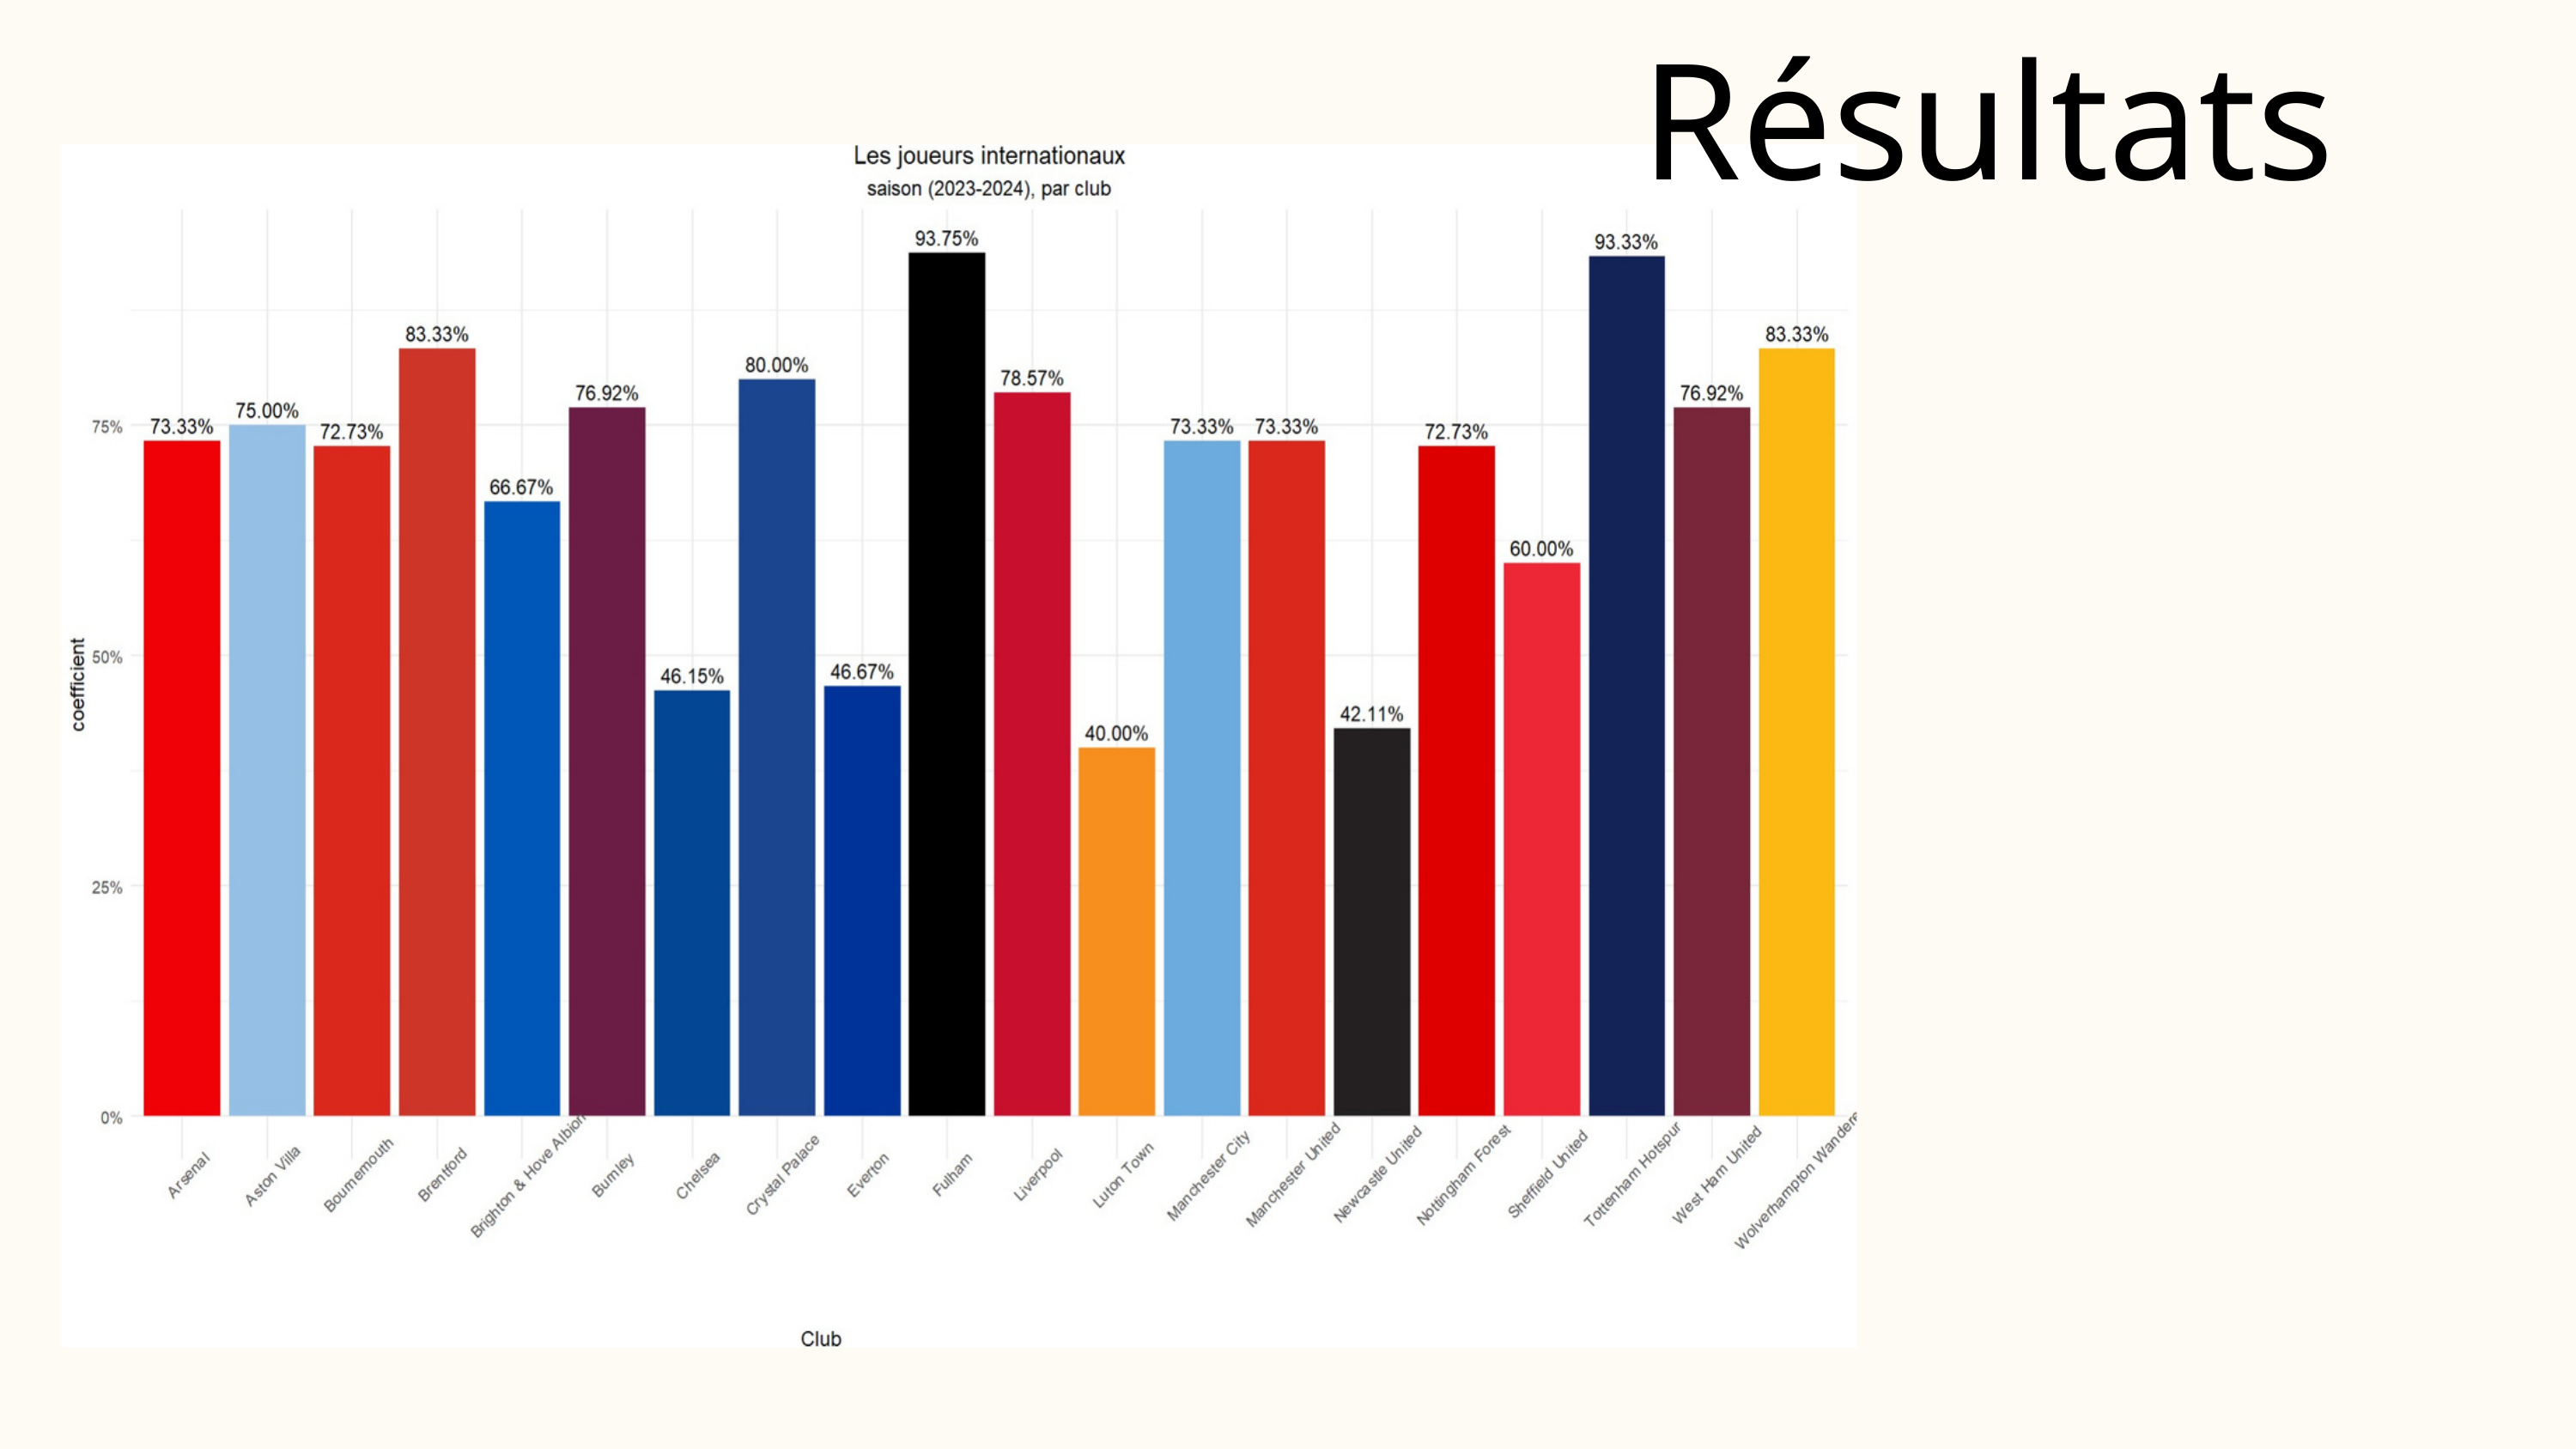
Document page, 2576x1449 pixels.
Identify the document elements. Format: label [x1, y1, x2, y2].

text_box [1641, 19, 2455, 357]
text_box [61, 144, 1857, 1349]
